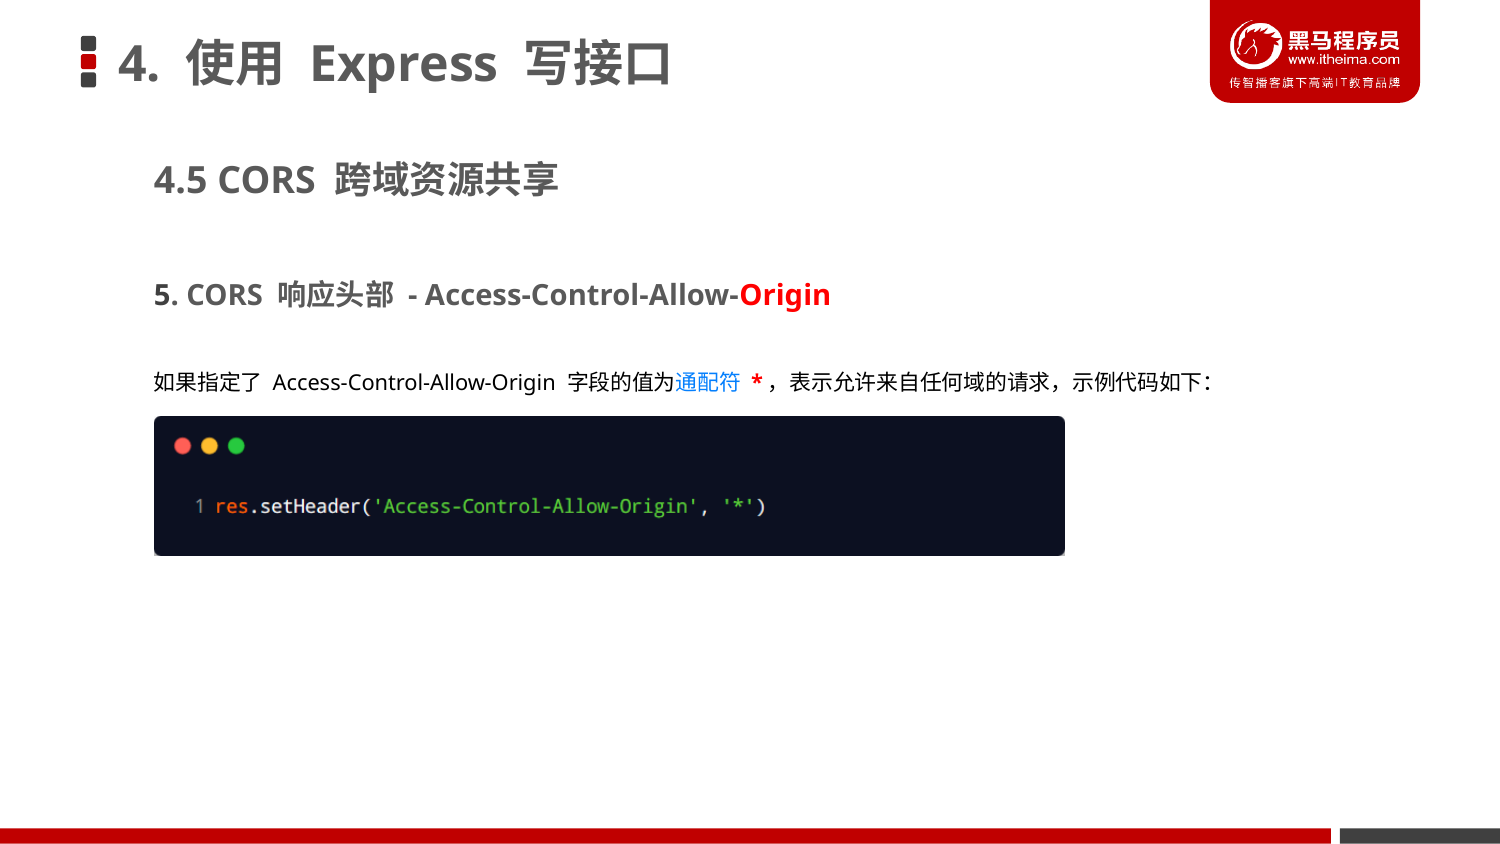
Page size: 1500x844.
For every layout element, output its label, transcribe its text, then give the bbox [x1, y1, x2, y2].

list 如果指定了 Access-Control-Allow-Origin 字段的值为通配符 *，表示允许来自任何域的请求，示例代码如下： [139, 348, 1279, 406]
text_box 5. CORS 响应头部 - Access-Control-Allow-Origin [139, 273, 1204, 320]
title 4. 使用 Express 写接口 [103, 0, 1209, 130]
picture [154, 416, 1065, 556]
list 4.5 CORS 跨域资源共享 [139, 153, 1209, 243]
picture [1211, 11, 1419, 97]
